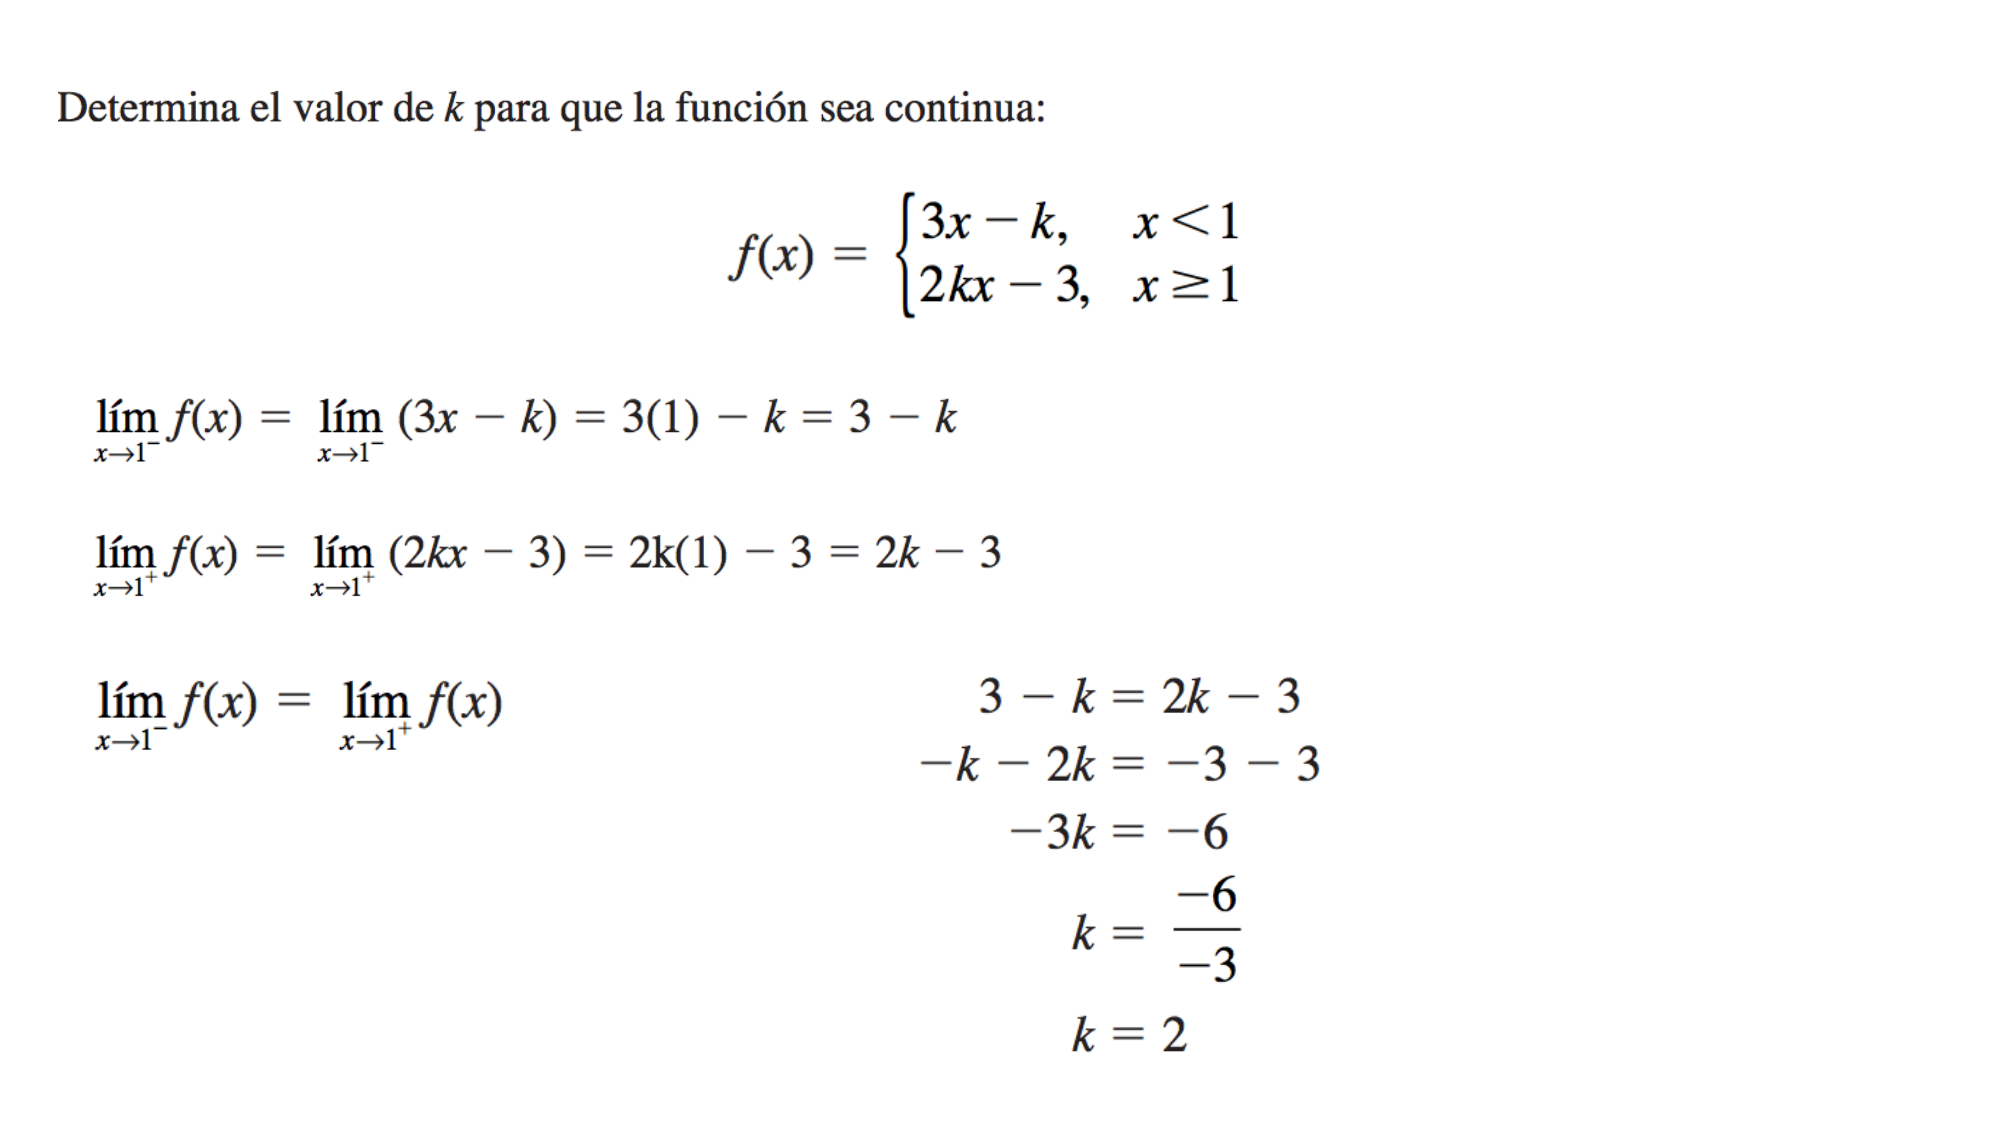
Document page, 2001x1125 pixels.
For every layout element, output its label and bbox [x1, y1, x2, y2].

picture [897, 662, 1332, 1067]
picture [710, 187, 1255, 325]
picture [79, 521, 1012, 610]
picture [79, 655, 514, 769]
list [58, 68, 1058, 141]
picture [79, 371, 979, 475]
